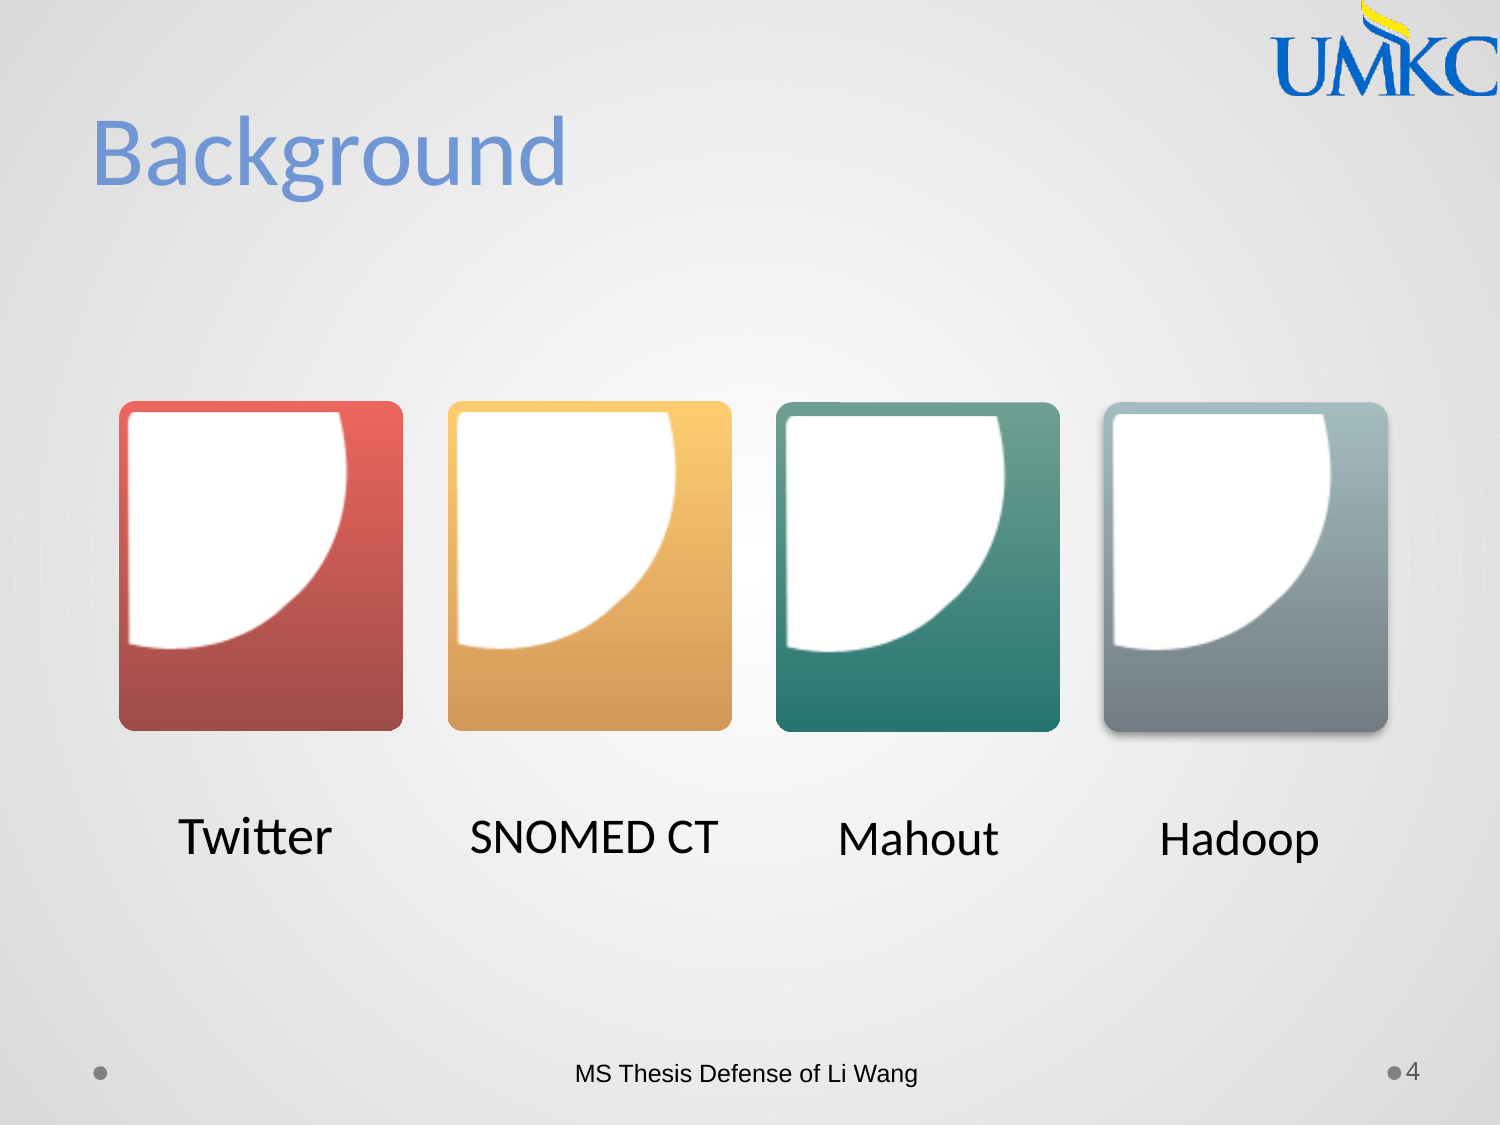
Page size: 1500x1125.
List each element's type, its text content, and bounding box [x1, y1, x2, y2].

text_box SNOMED CT [454, 796, 734, 871]
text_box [119, 400, 1389, 733]
title Background [75, 45, 1425, 214]
text_box Twitter [163, 793, 349, 873]
text_box Hadoop [1144, 798, 1335, 873]
slide_number 4 [1401, 1042, 1494, 1103]
text_box Mahout [822, 798, 1015, 873]
picture [1270, 0, 1498, 96]
footer MS Thesis Defense of Li Wang [517, 1042, 985, 1103]
